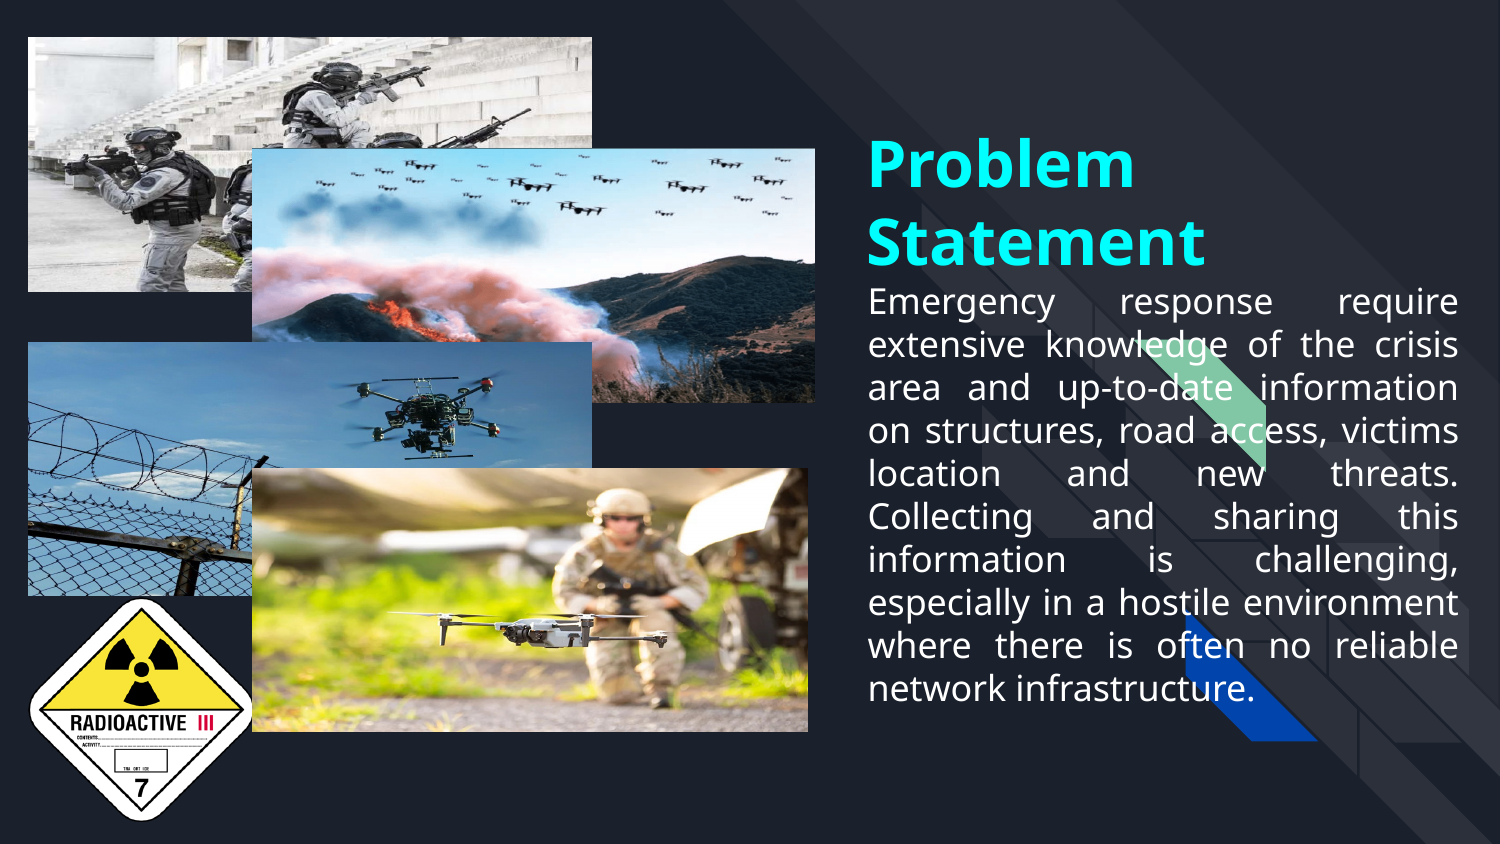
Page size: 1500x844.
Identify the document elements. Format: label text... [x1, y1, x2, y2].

title Emergency response require extensive knowledge of the crisis area and up-to-date information on structures, road access, victims location and new threats. Collecting and sharing this information is challenging, especially in a hostile environment where there is often no reliable network infrastructure. [852, 261, 1475, 769]
picture [28, 37, 816, 822]
text_box Problem Statement [850, 108, 1473, 294]
